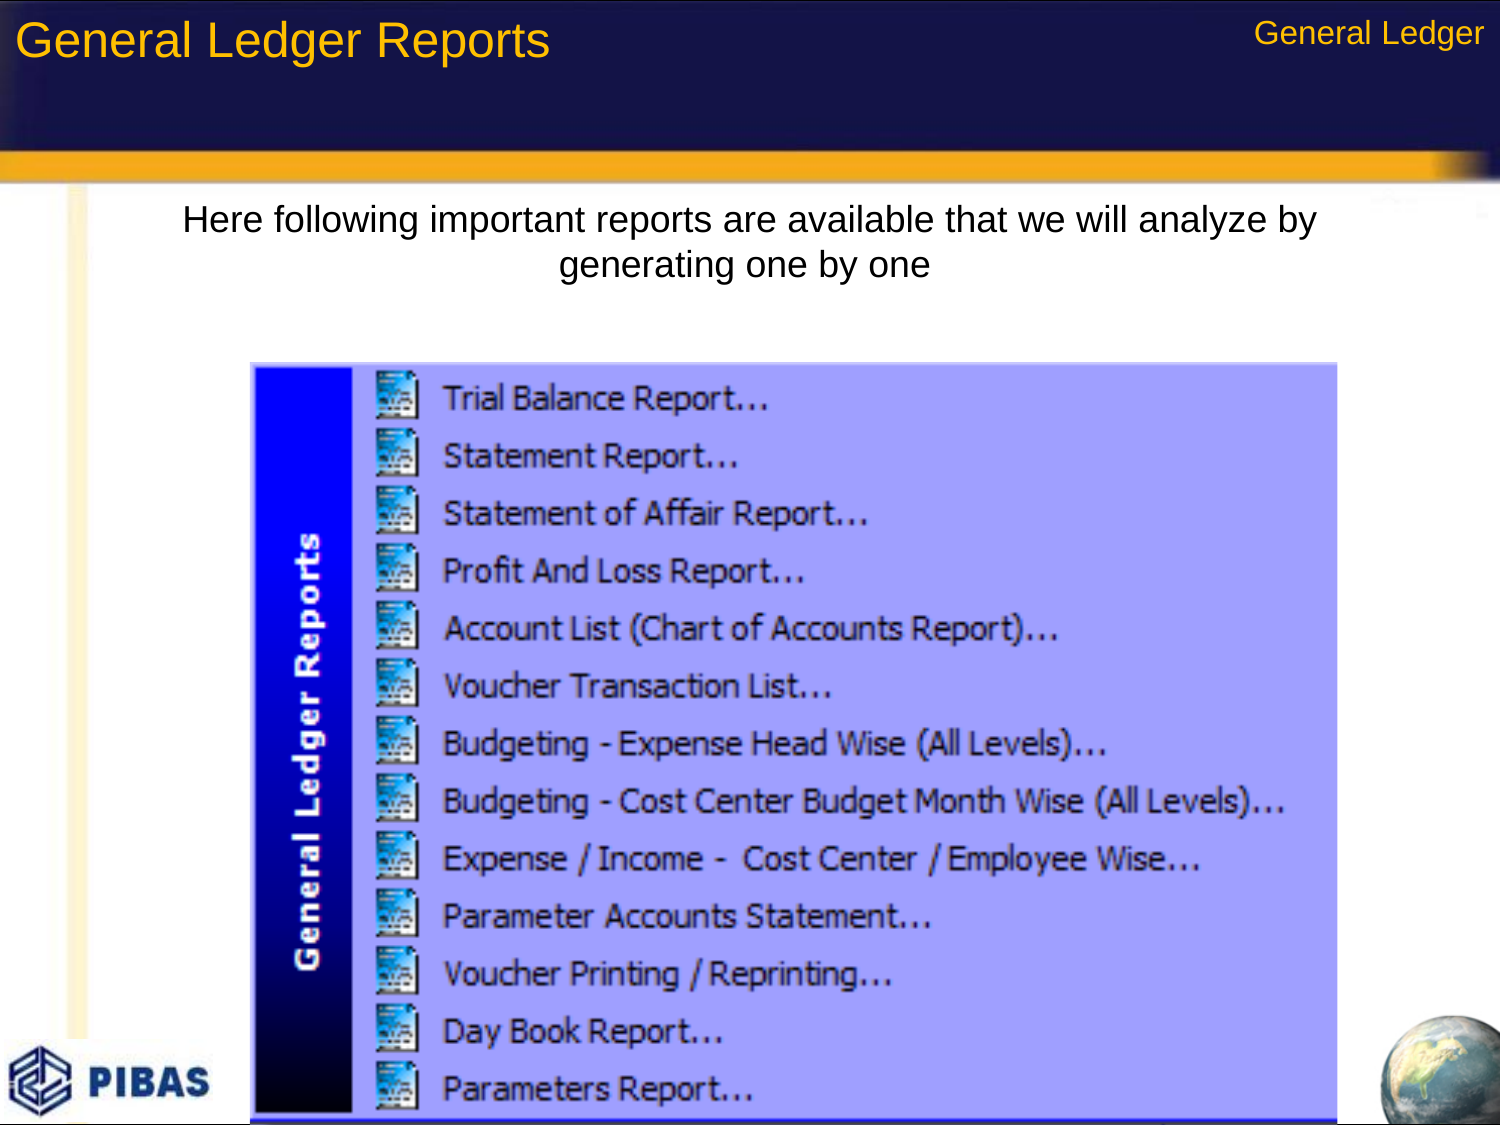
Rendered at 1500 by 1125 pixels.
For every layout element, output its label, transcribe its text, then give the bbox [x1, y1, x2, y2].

text_box General Ledger Reports [0, 0, 775, 75]
picture [0, 1, 1500, 1125]
text_box General Ledger [999, 0, 1500, 63]
text_box Here following important reports are available that we will analyze by generating one by one [74, 187, 1425, 293]
